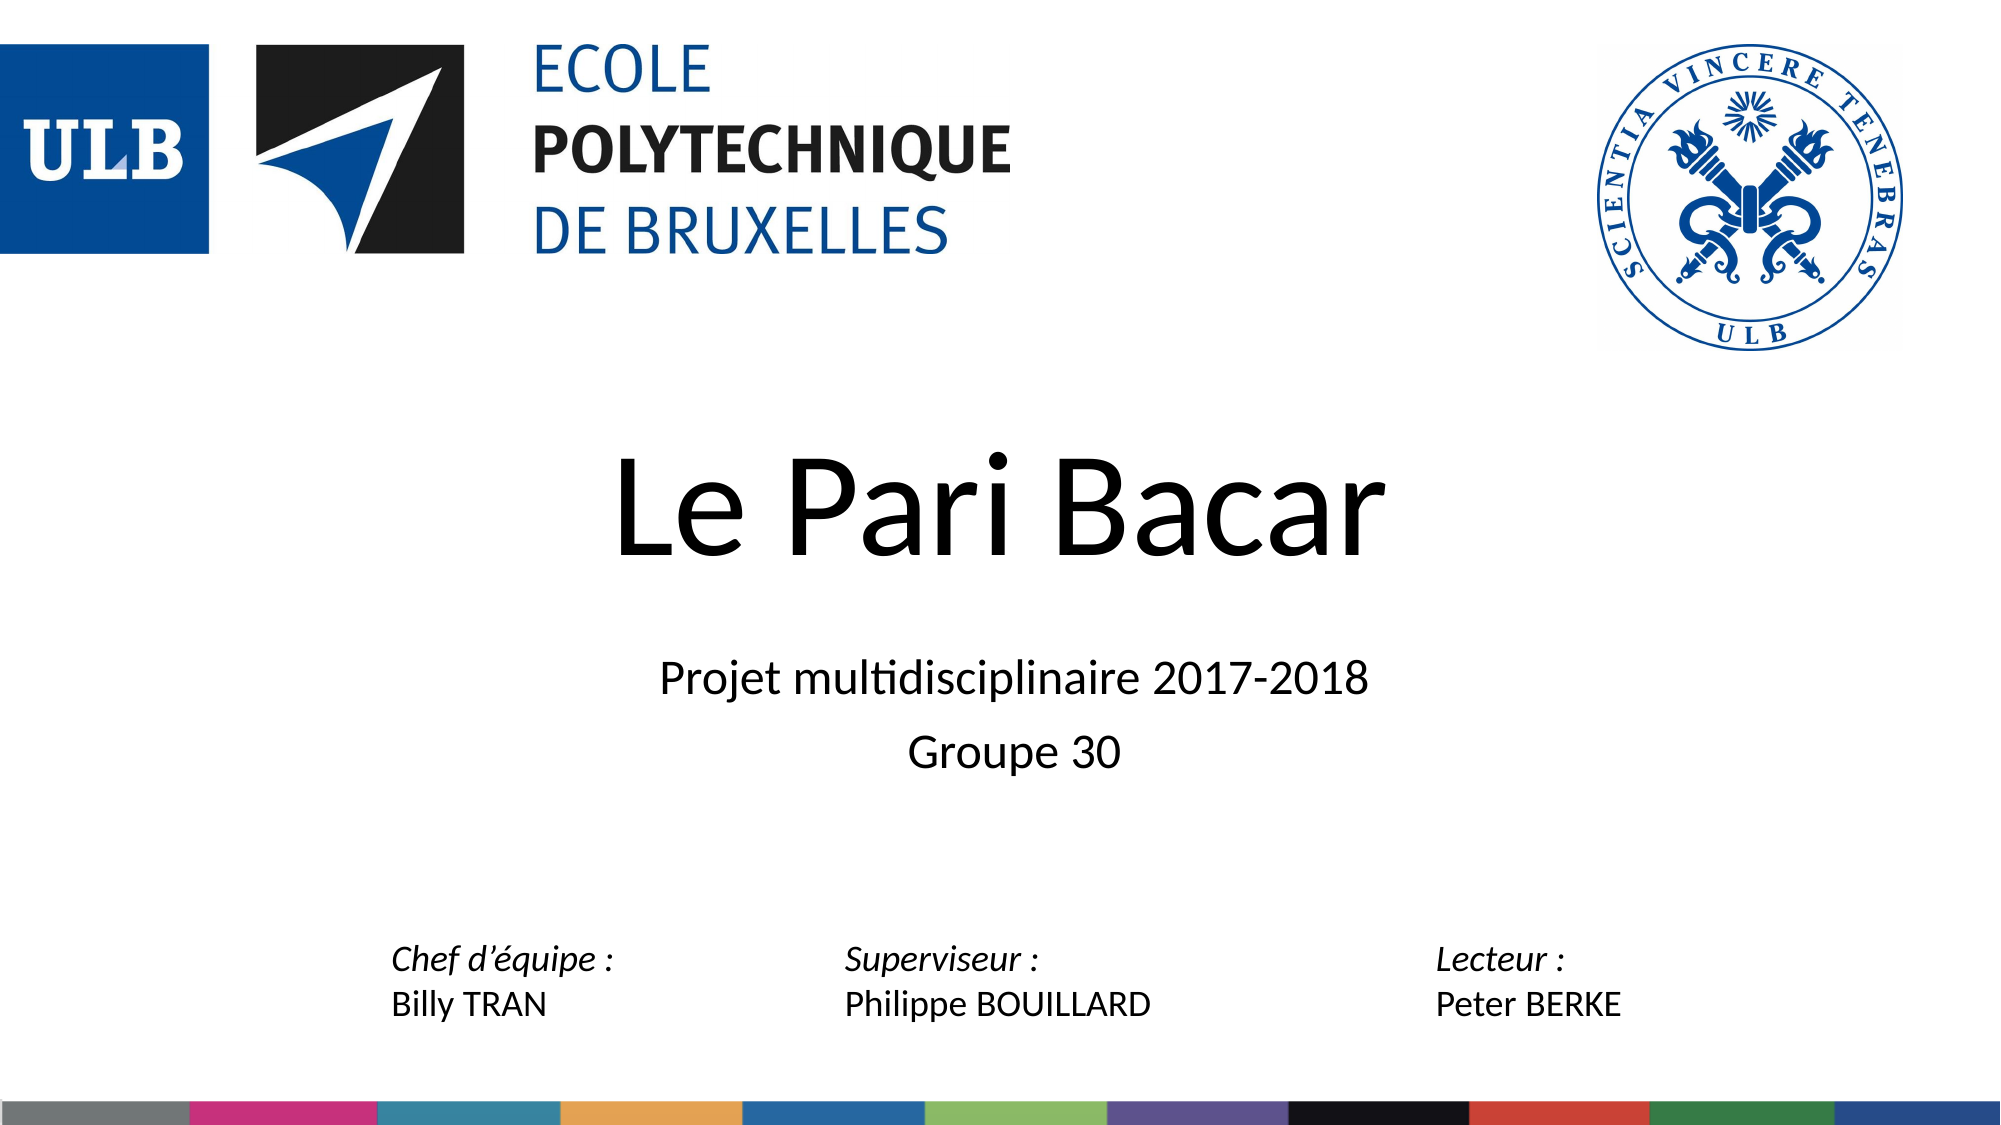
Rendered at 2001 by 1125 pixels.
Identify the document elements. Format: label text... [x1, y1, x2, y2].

text_box Lecteur : Peter BERKE [1420, 926, 1667, 1033]
text_box Chef d’équipe : Billy TRAN [376, 926, 633, 1033]
picture [0, 44, 1010, 254]
picture [1596, 44, 1904, 351]
picture [0, 1099, 2000, 1125]
subtitle Projet multidisciplinaire 2017-2018 Groupe 30 [627, 643, 1402, 795]
text_box Superviseur : Philippe BOUILLARD [829, 926, 1171, 1033]
title Le Pari Bacar [249, 353, 1750, 746]
